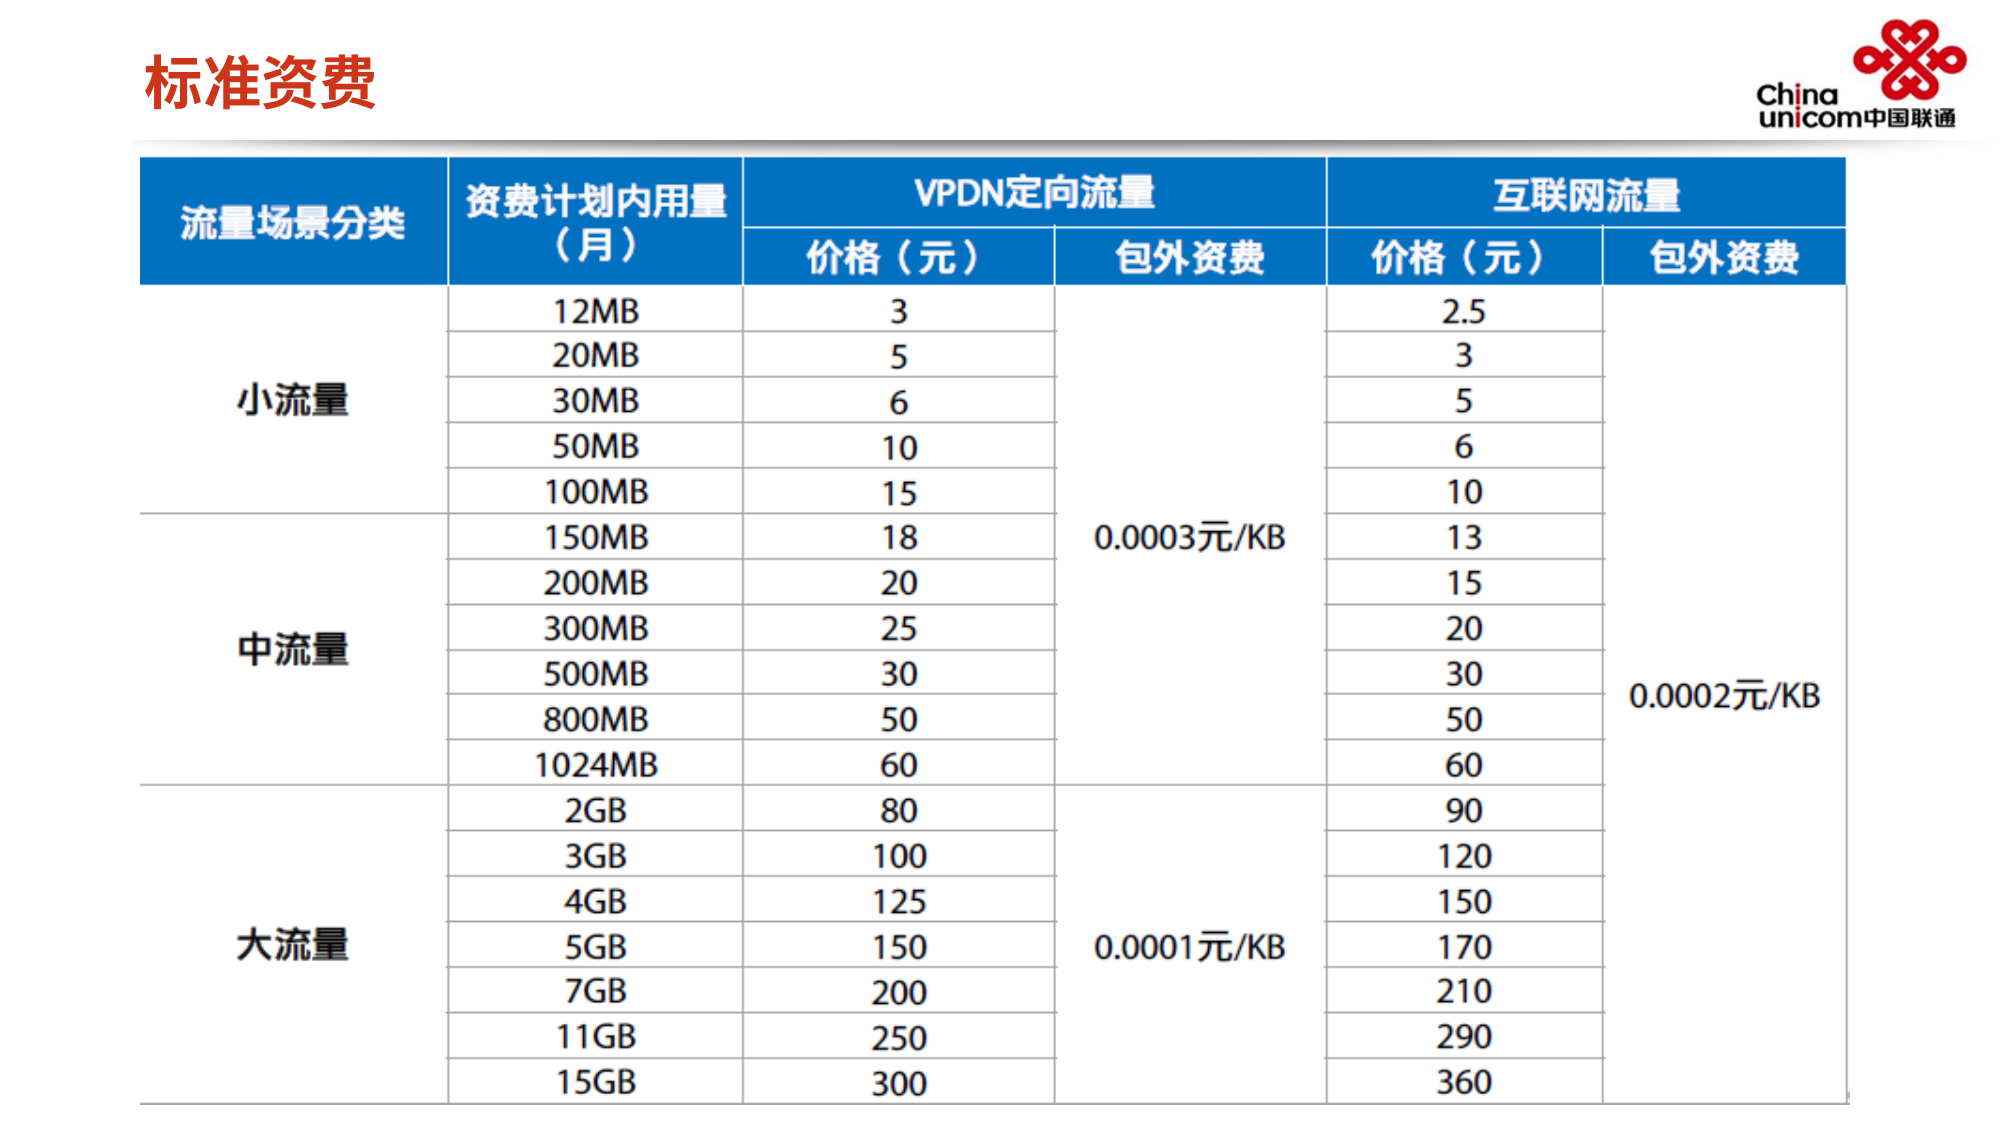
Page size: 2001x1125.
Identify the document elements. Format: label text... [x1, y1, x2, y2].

picture [1747, 1, 1981, 137]
text_box 标准资费 [130, 39, 394, 125]
picture [108, 140, 2000, 1105]
